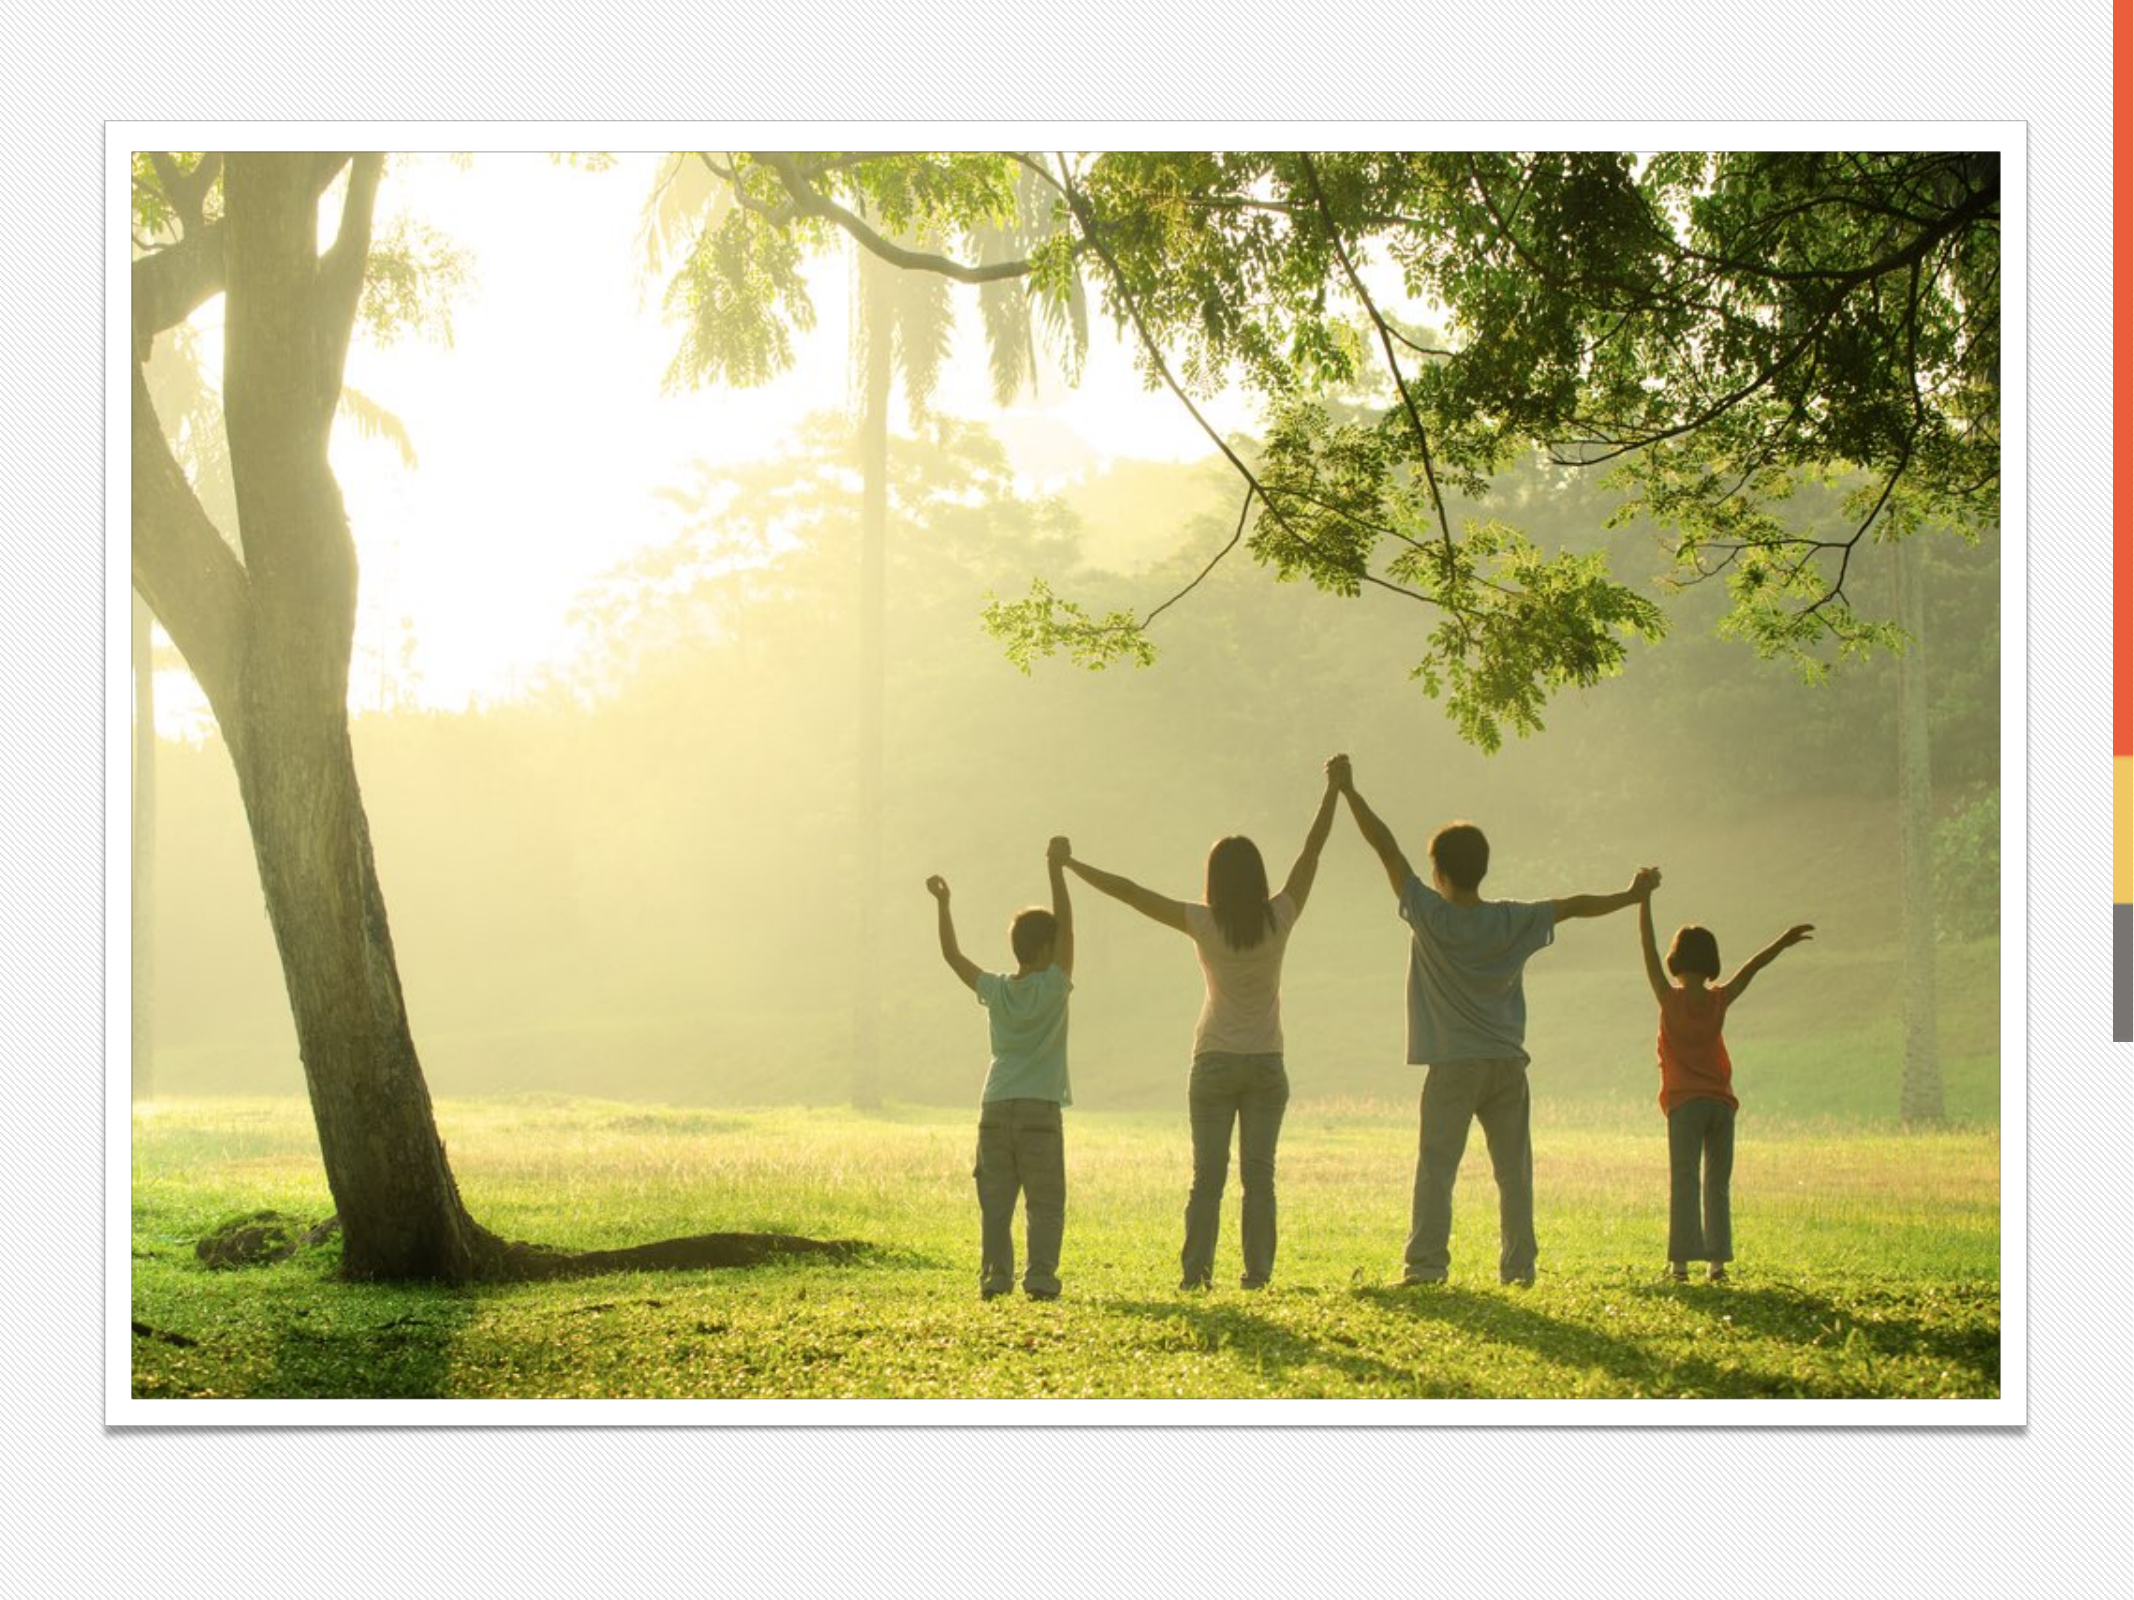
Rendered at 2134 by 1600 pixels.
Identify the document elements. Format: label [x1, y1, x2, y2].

text_box [97, 117, 2037, 1443]
picture [0, 0, 2134, 1600]
